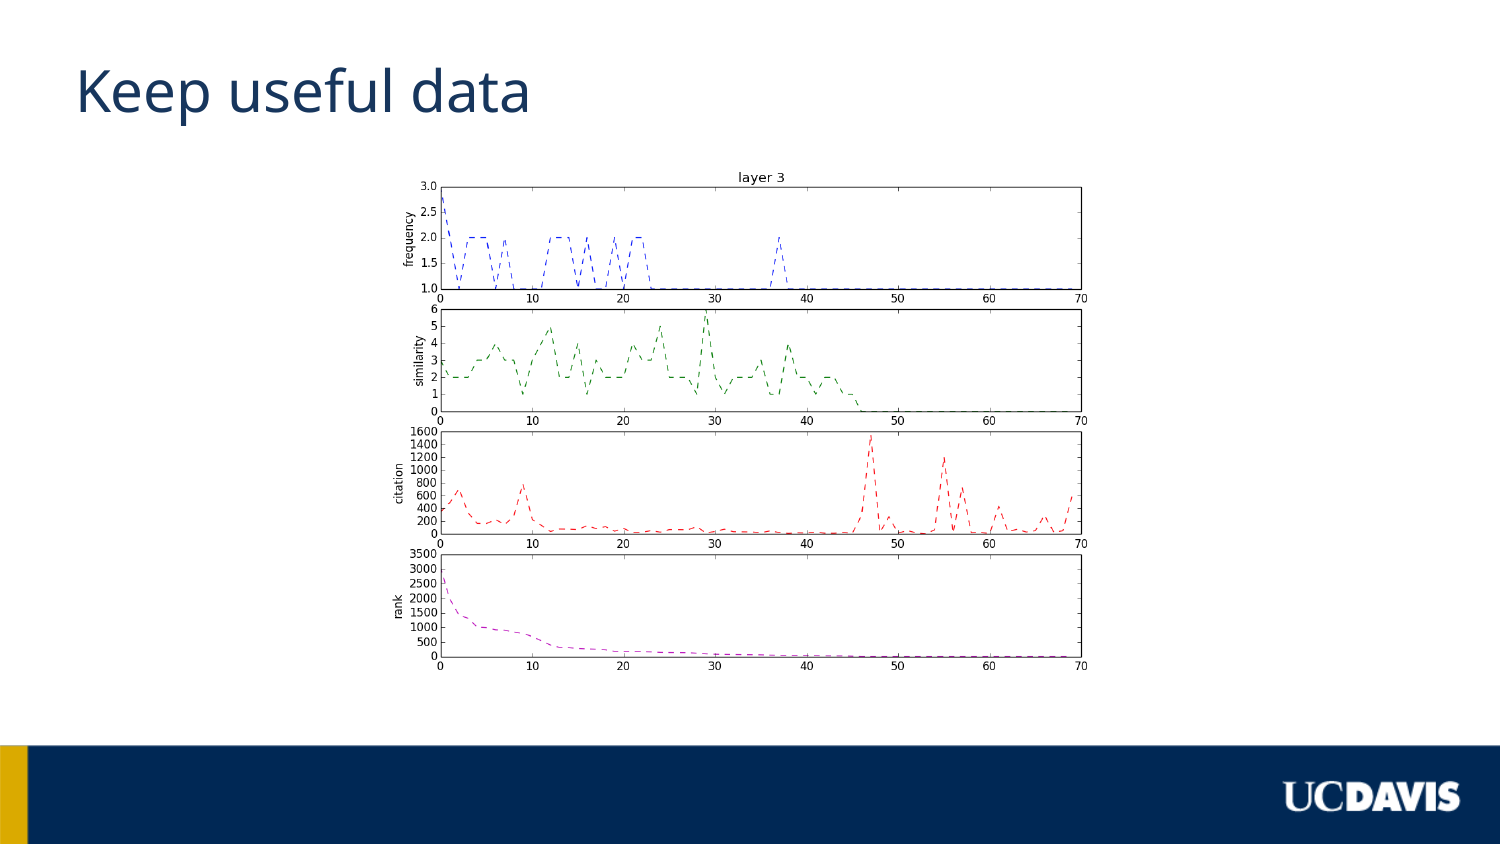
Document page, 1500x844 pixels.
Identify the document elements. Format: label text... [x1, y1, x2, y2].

picture [337, 128, 1163, 716]
title Keep useful data [60, 0, 1336, 139]
picture [0, 745, 1500, 844]
